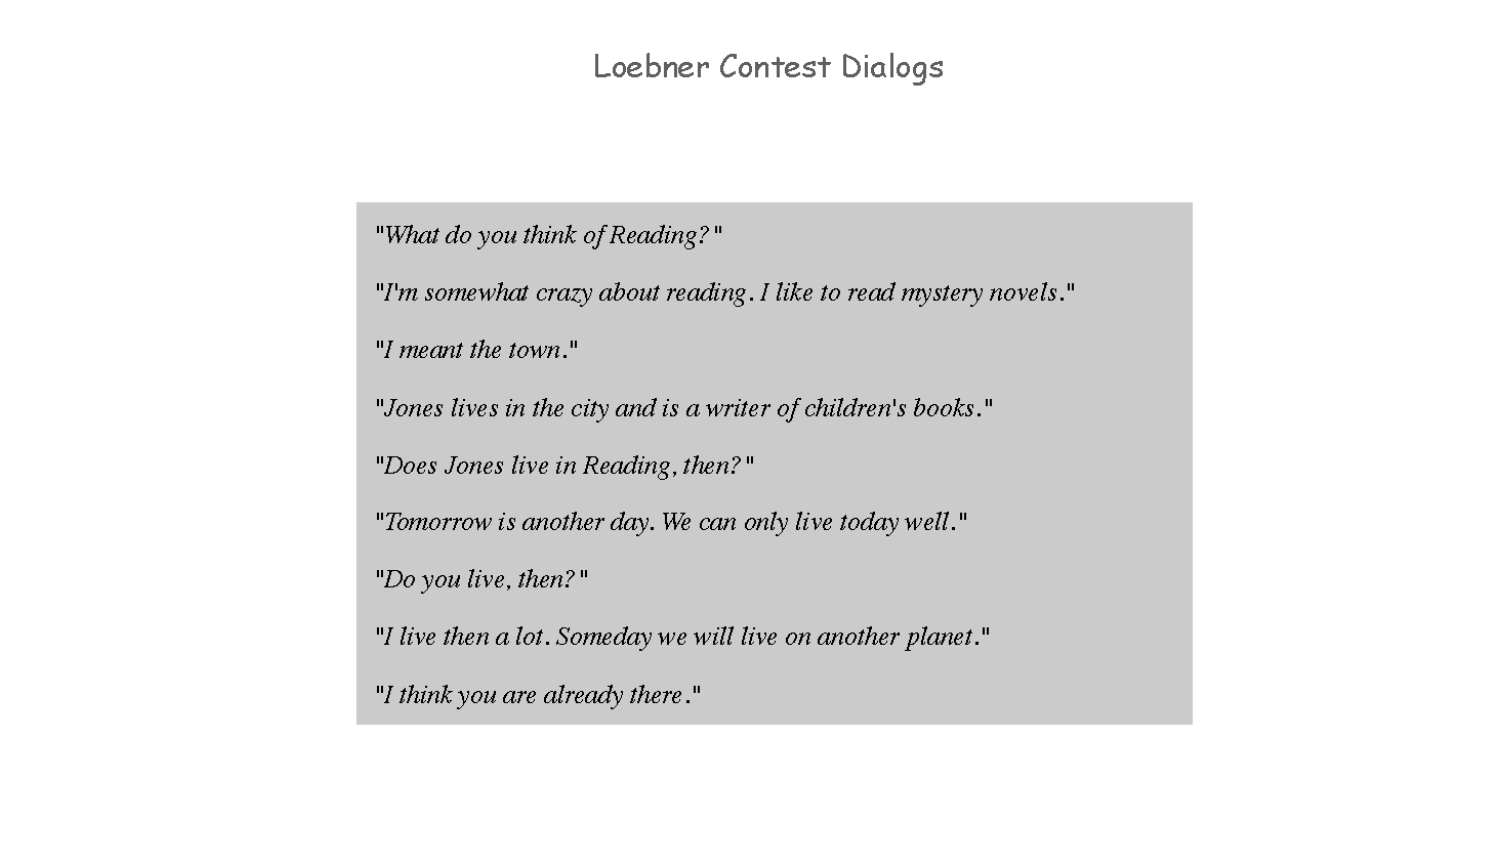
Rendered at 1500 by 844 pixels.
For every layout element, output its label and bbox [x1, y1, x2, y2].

picture [172, 0, 1328, 823]
